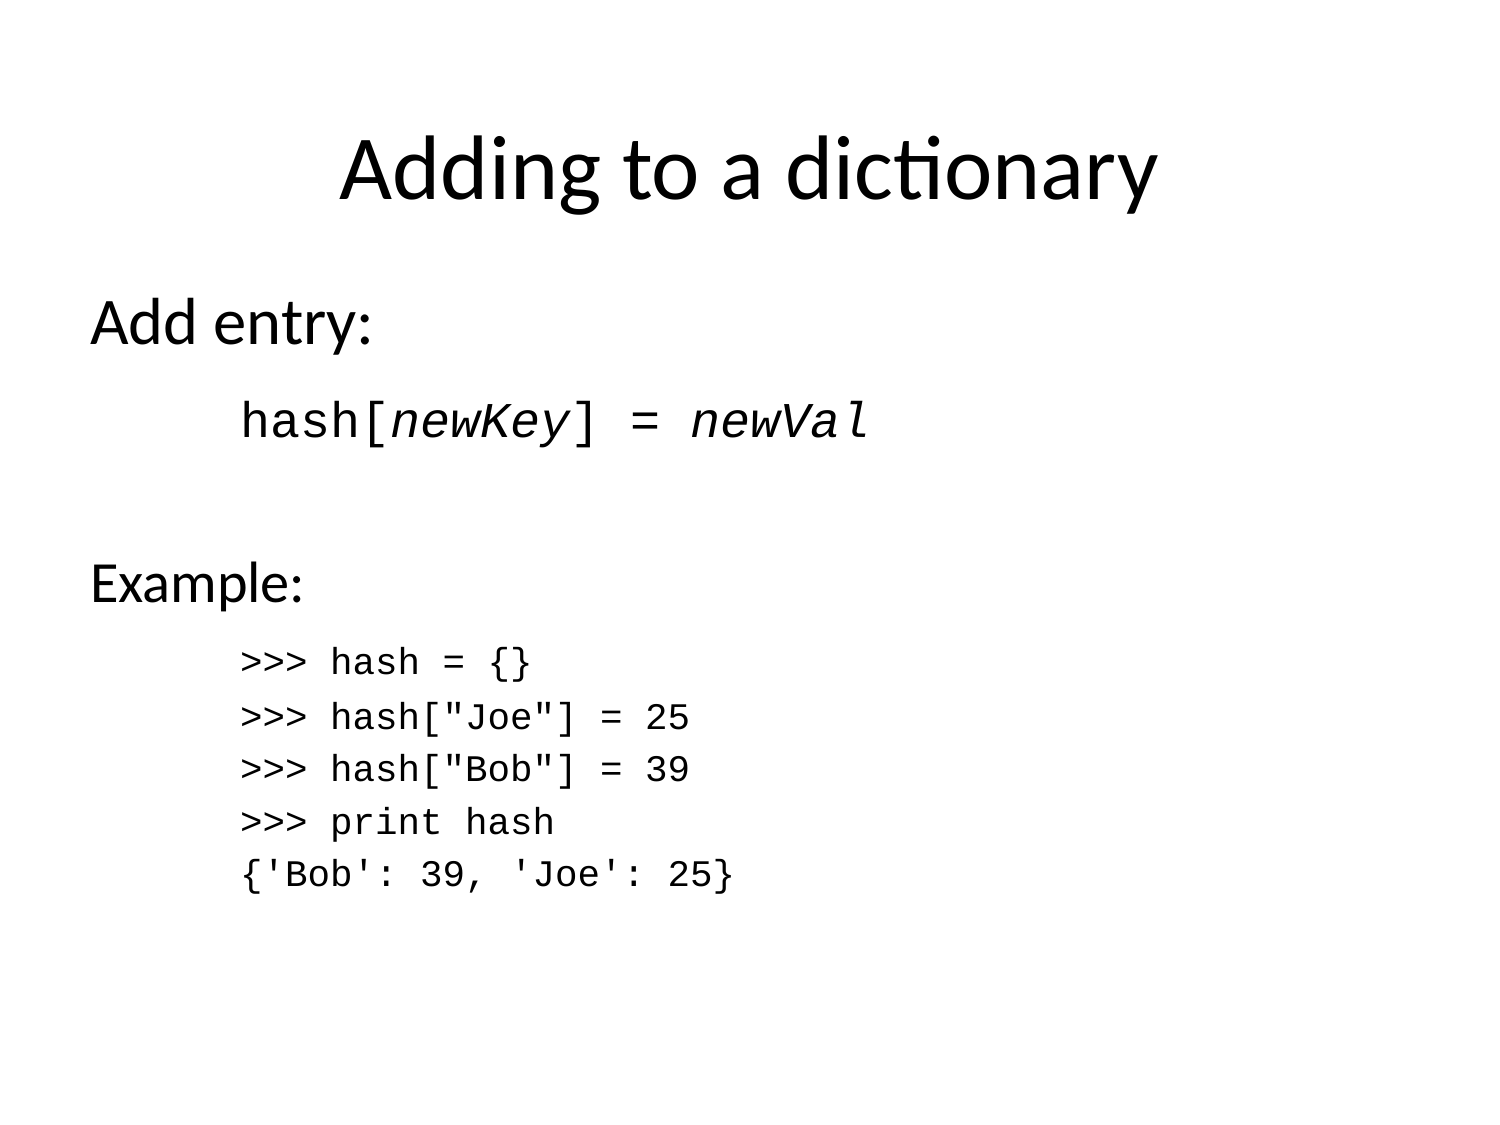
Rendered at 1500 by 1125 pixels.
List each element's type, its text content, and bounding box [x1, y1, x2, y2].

list Add entry: hash[newKey] = newVal Example: >>> hash = {} >>> hash["Joe"] = 25 >>> hash["Bob"] = 39 >>> print hash {'Bob': 39, 'Joe': 25} [75, 262, 1425, 1005]
title Adding to a dictionary [75, 45, 1425, 233]
